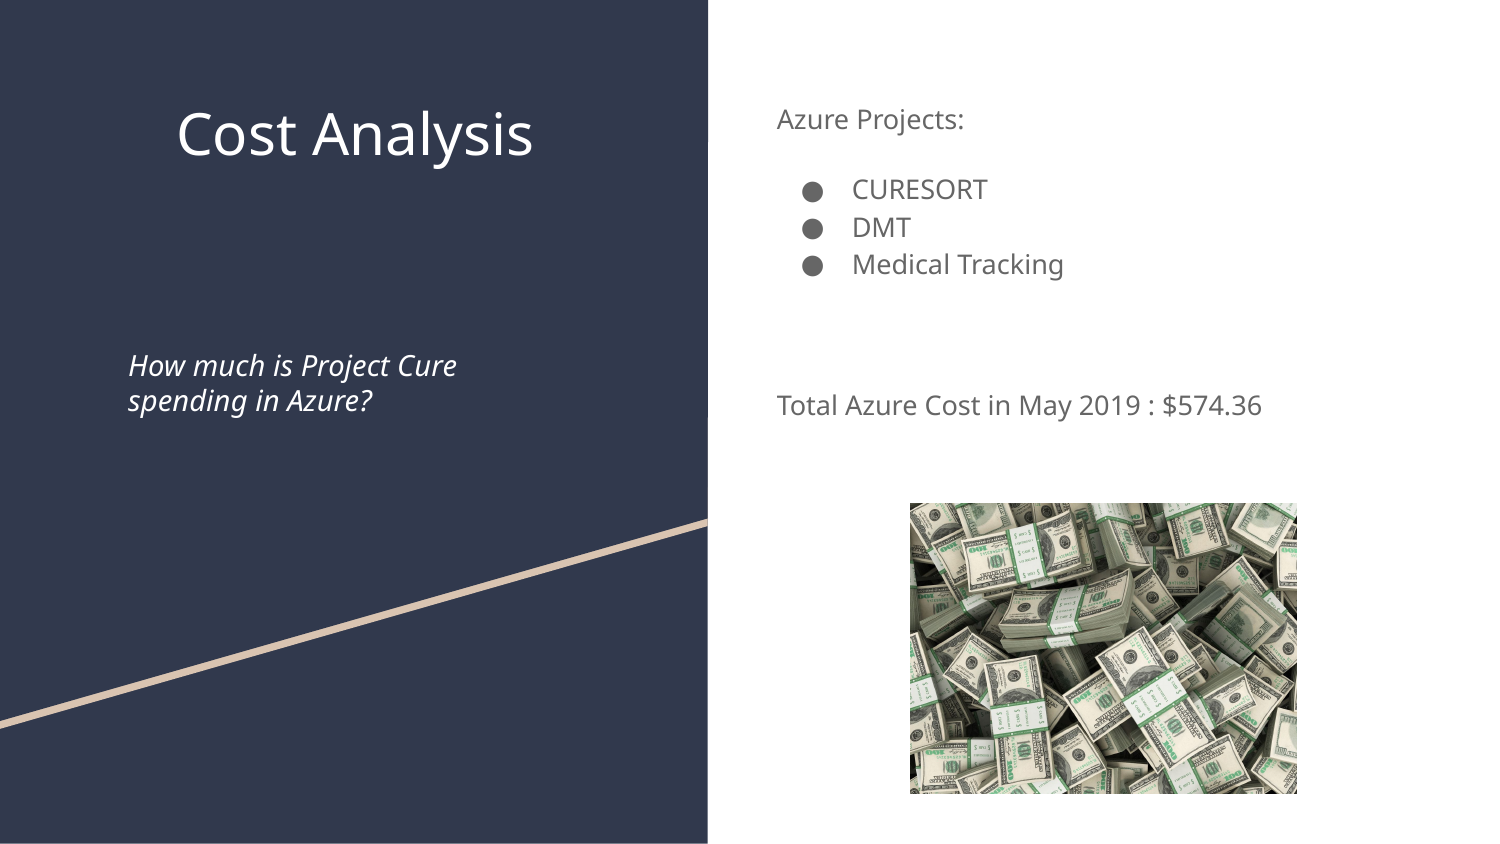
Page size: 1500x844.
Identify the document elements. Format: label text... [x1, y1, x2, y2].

list Azure Projects: CURESORT DMT Medical Tracking Total Azure Cost in May 2019 : $574.36 [761, 82, 1446, 755]
title Cost Analysis [51, 82, 660, 494]
text_box How much is Project Cure spending in Azure? [113, 332, 598, 504]
picture [910, 503, 1298, 794]
